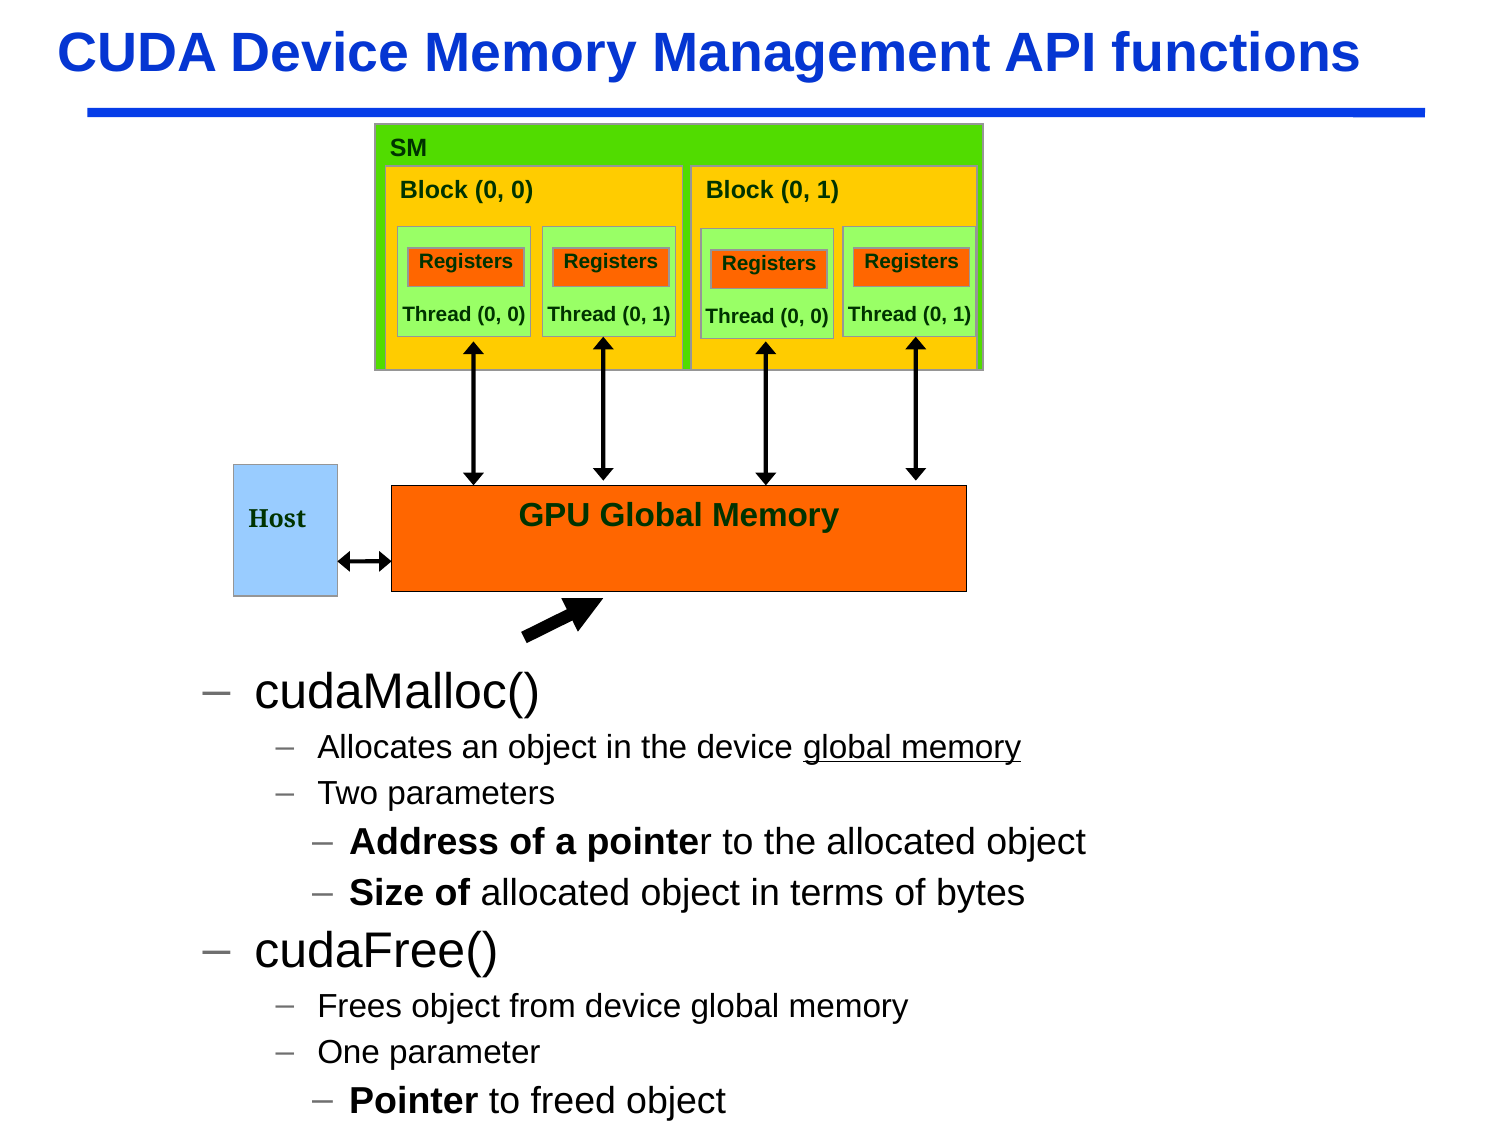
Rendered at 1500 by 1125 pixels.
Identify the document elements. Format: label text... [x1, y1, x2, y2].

text_box Thread (0, 0) [397, 226, 531, 337]
text_box Registers [710, 250, 828, 289]
text_box GPU Global Memory [391, 485, 967, 592]
text_box Host [233, 464, 338, 596]
text_box [905, 336, 927, 481]
text_box Registers [552, 248, 669, 287]
text_box Registers [407, 248, 524, 287]
list cudaMalloc() Allocates an object in the device global memory Two parameters Address of a pointer to the allocated object Size of allocated object in terms of bytes cudaFree() Frees object from device global memory One parameter Pointer to freed object [187, 657, 1295, 1125]
text_box Registers [853, 248, 970, 287]
text_box Block (0, 1) [691, 165, 978, 371]
title CUDA Device Memory Management API functions [42, 17, 1388, 114]
text_box [337, 550, 392, 572]
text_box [523, 597, 604, 638]
text_box Block (0, 0) [385, 166, 683, 371]
text_box [463, 341, 484, 486]
text_box [592, 336, 614, 481]
text_box SM [375, 123, 984, 371]
text_box Thread (0, 1) [843, 226, 976, 337]
text_box Thread (0, 0) [700, 228, 834, 339]
text_box [755, 341, 777, 486]
text_box Thread (0, 1) [542, 226, 676, 337]
